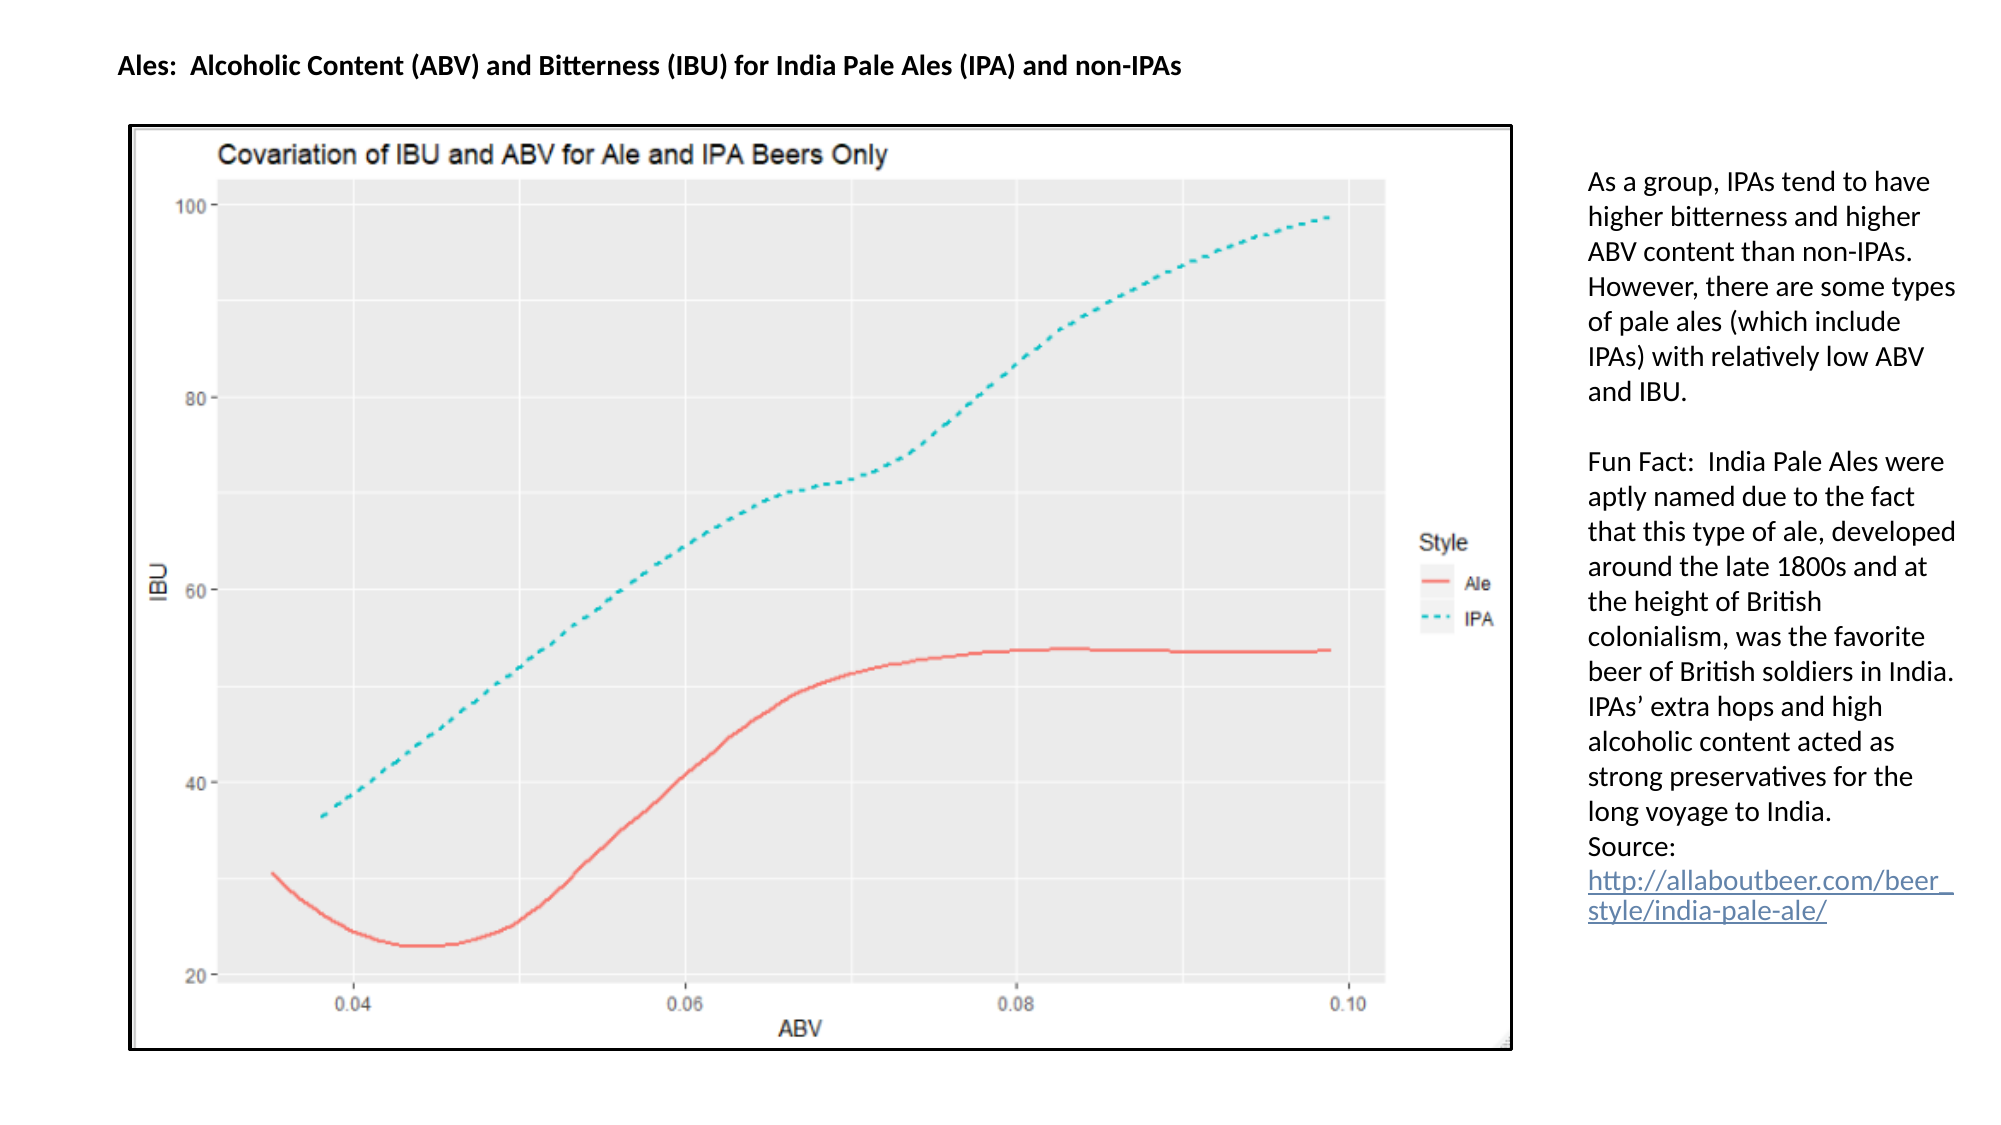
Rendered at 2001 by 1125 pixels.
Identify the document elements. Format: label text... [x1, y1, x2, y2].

text_box As a group, IPAs tend to have higher bitterness and higher ABV content than non-IPAs. However, there are some types of pale ales (which include IPAs) with relatively low ABV and IBU. Fun Fact: India Pale Ales were aptly named due to the fact that this type of ale, developed around the late 1800s and at the height of British colonialism, was the favorite beer of British soldiers in India. IPAs’ extra hops and high alcoholic content acted as strong preservatives for the long voyage to India. Source: http://allaboutbeer.com/beer_style/india-pale-ale/ [1573, 155, 1979, 939]
text_box Ales: Alcoholic Content (ABV) and Bitterness (IBU) for India Pale Ales (IPA) and non-IPAs [102, 39, 1310, 89]
picture [130, 126, 1511, 1049]
